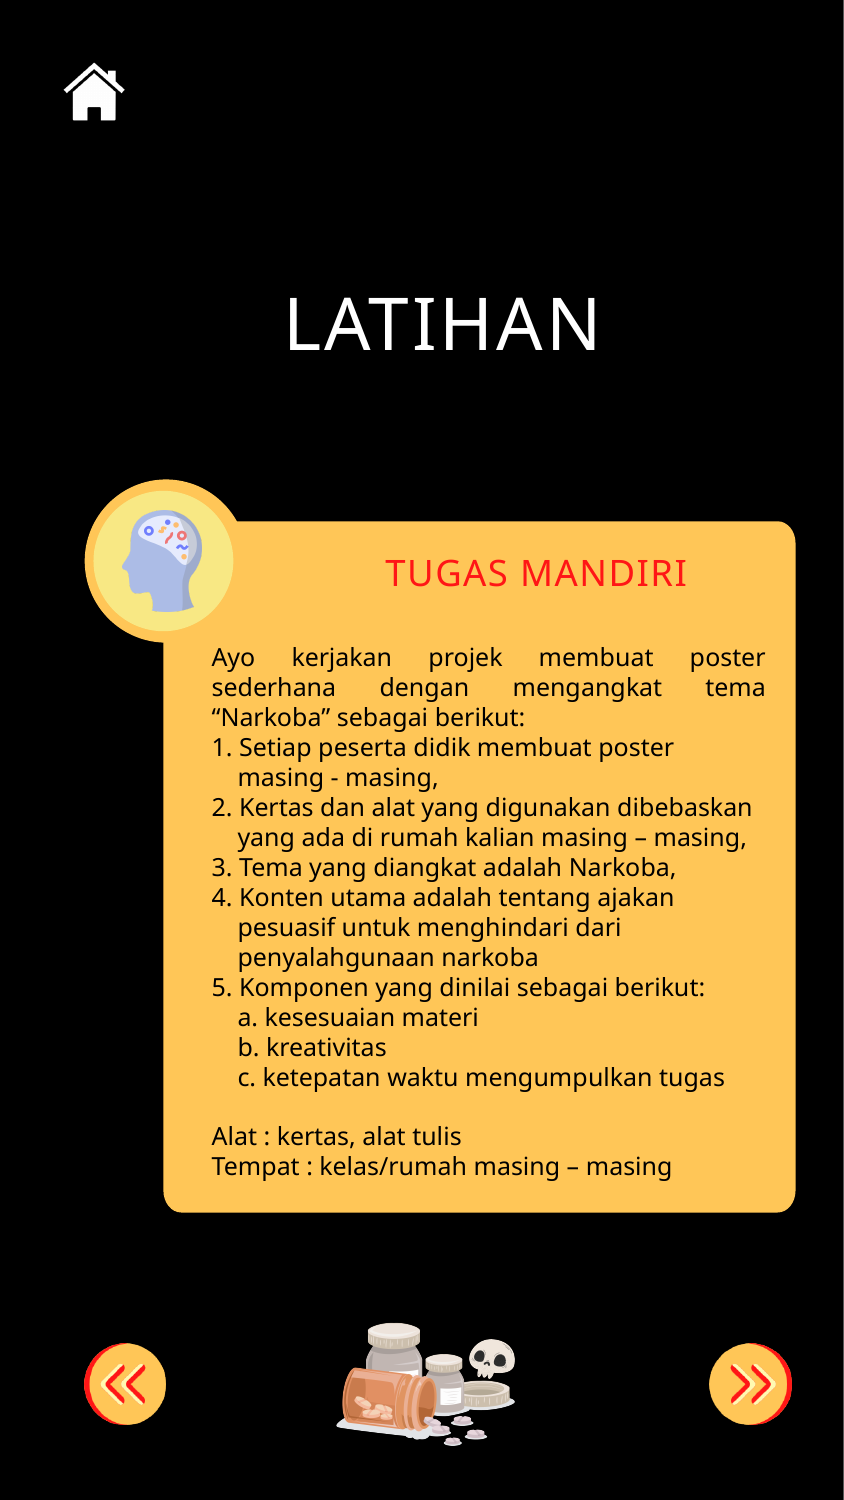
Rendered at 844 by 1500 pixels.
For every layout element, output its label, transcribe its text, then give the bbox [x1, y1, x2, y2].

picture [54, 52, 135, 132]
picture [709, 1343, 792, 1425]
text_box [84, 479, 248, 643]
picture [329, 1322, 515, 1446]
text_box LATIHAN [0, 263, 844, 366]
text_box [92, 490, 234, 632]
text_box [163, 521, 796, 1213]
picture [121, 510, 202, 612]
picture [84, 1343, 166, 1425]
